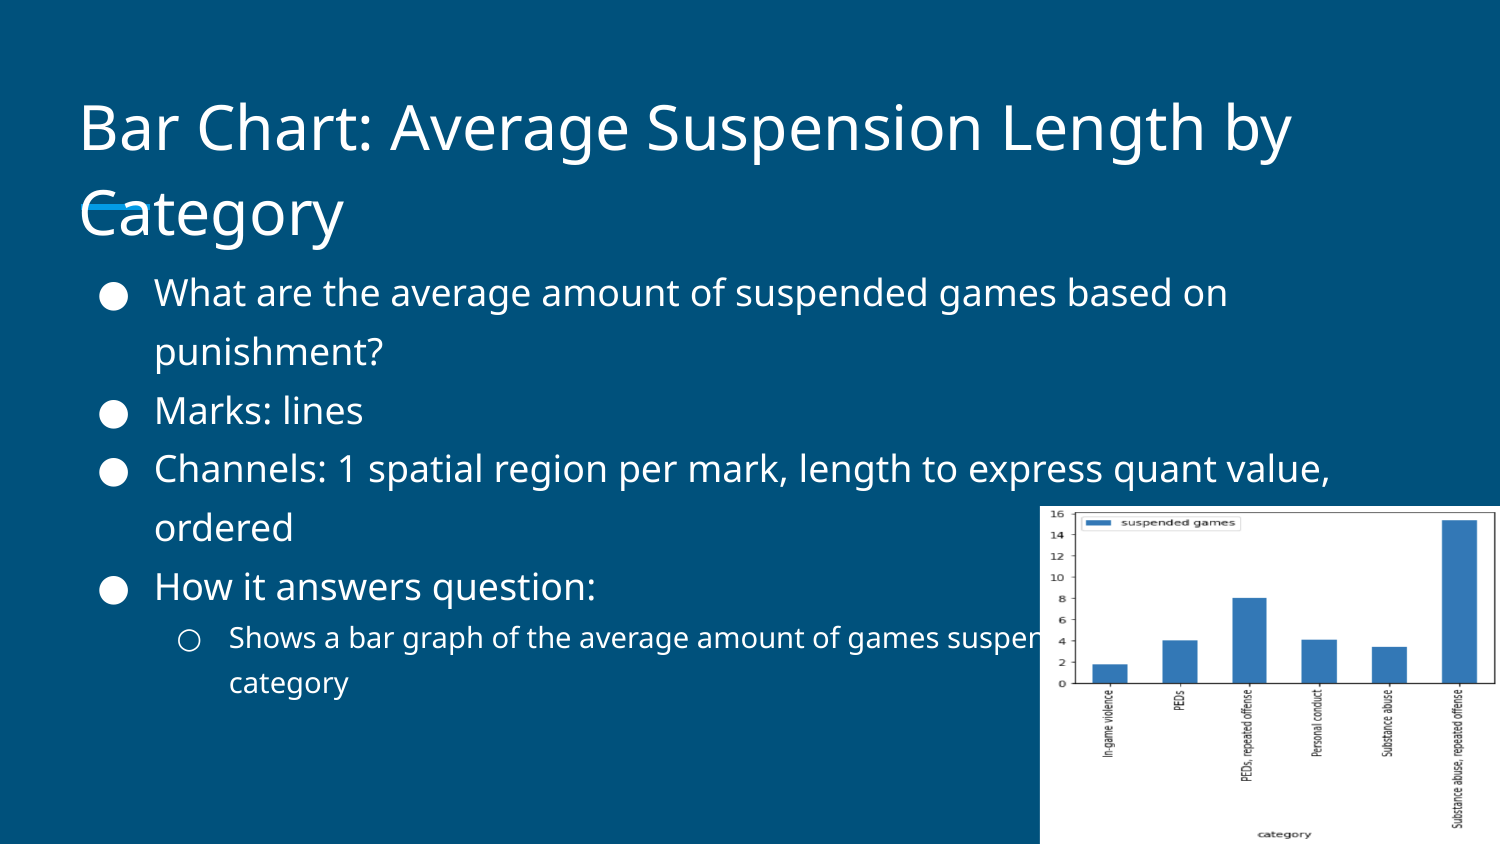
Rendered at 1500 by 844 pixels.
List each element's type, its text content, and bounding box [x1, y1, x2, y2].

list What are the average amount of suspended games based on punishment? Marks: lines Channels: 1 spatial region per mark, length to express quant value, ordered How it answers question: Shows a bar graph of the average amount of games suspended by punishment category [63, 244, 1437, 750]
picture [1039, 507, 1500, 844]
title Bar Chart: Average Suspension Length by Category [63, 68, 1437, 244]
